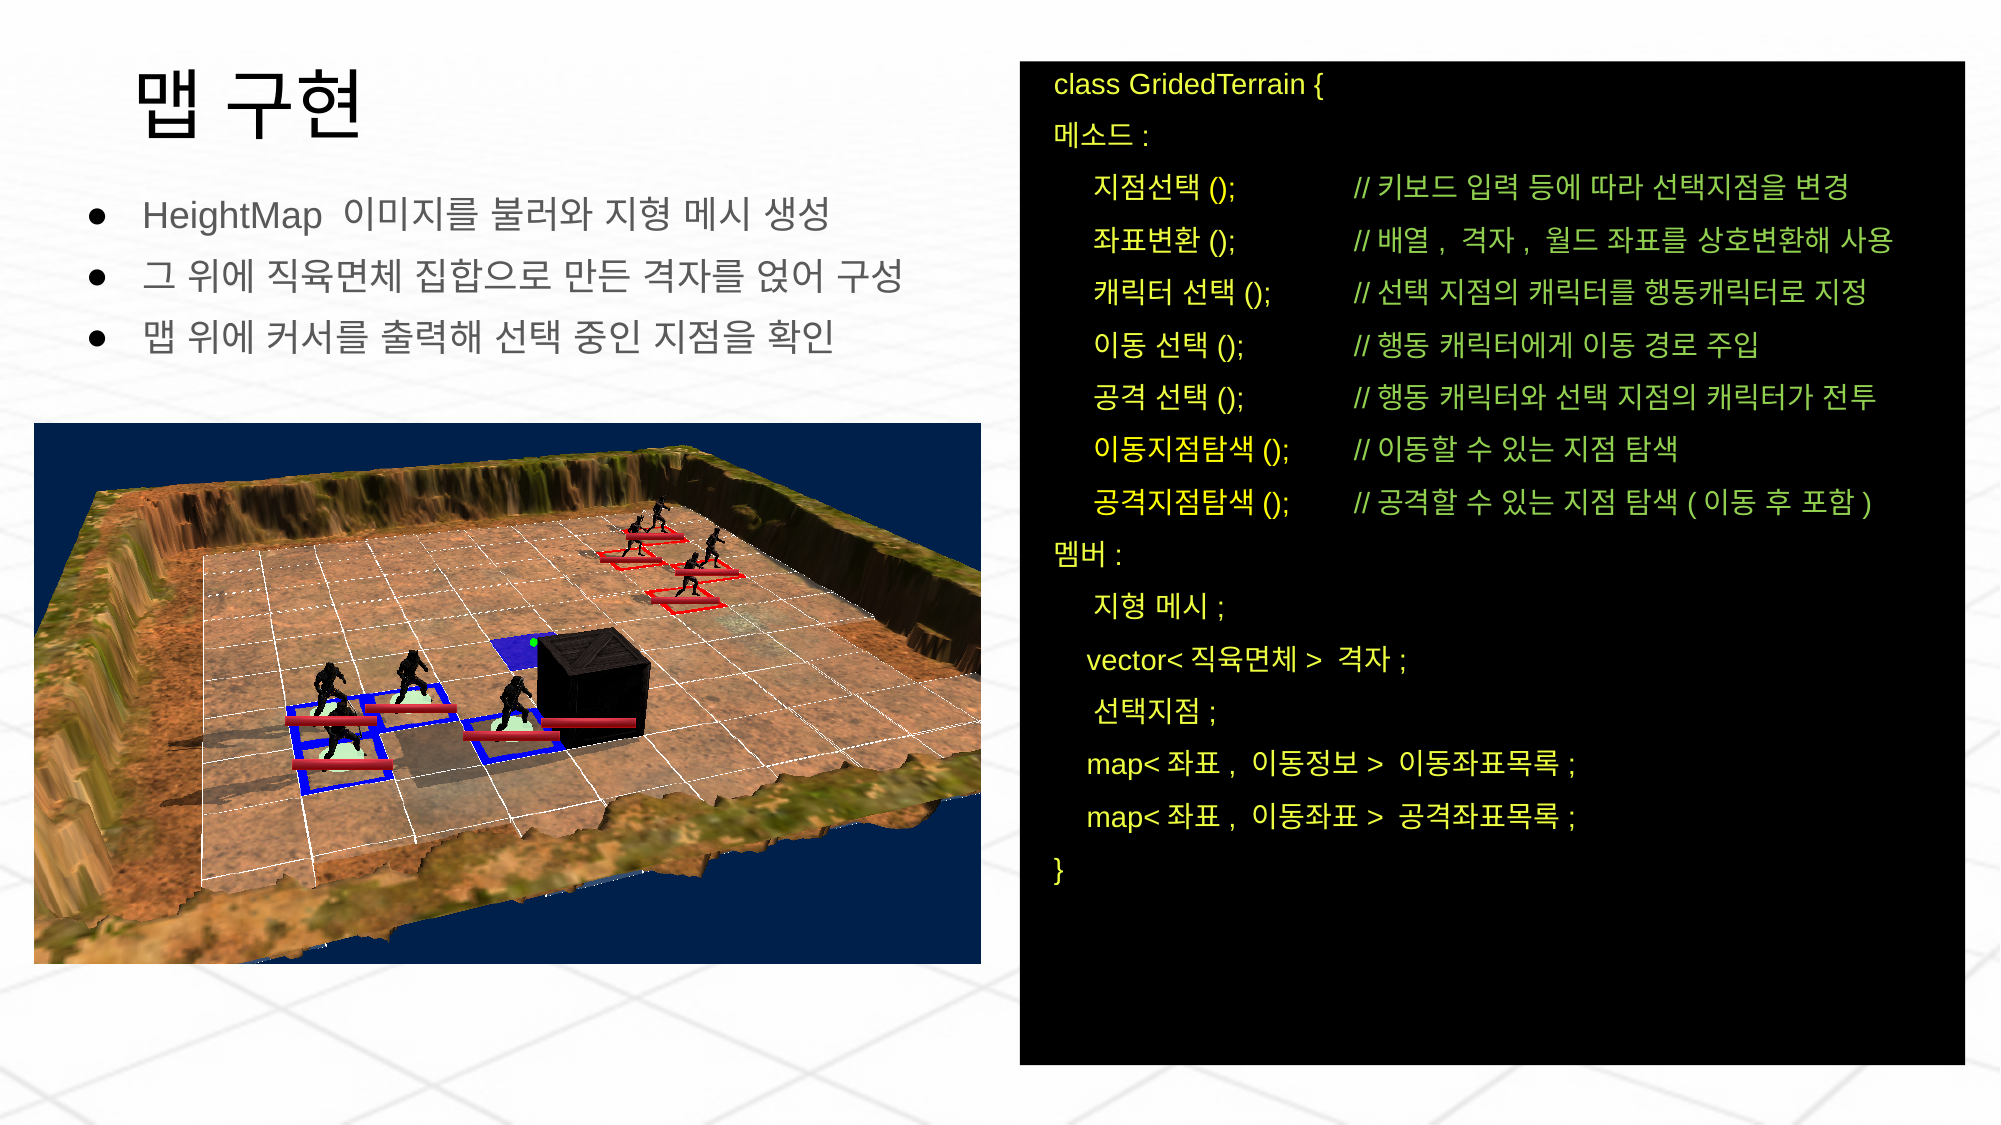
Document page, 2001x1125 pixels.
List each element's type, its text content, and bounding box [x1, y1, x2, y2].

title 맵 구현 [117, 0, 1843, 218]
text_box class GridedTerrain { 메소드: 지점선택(); //키보드 입력 등에 따라 선택지점을 변경 좌표변환(); //배열, 격자, 월드 좌표를 상호변환해 사용 캐릭터 선택(); //선택 지점의 캐릭터를 행동캐릭터로 지정 이동 선택(); //행동 캐릭터에게 이동 경로 주입 공격 선택(); //행동 캐릭터와 선택 지점의 캐릭터가 전투 이동지점탐색(); //이동할 수 있는 지점 탐색 공격지점탐색(); //공격할 수 있는 지점 탐색(이동 후 포함) 멤버: 지형 메시; vector<직육면체> 격자; 선택지점; map<좌표, 이동정보> 이동좌표목록; map<좌표, 이동좌표> 공격좌표목록; } [1019, 61, 1966, 1066]
list HeightMap 이미지를 불러와 지형 메시 생성 그 위에 직육면체 집합으로 만든 격자를 얹어 구성 맵 위에 커서를 출력해 선택 중인 지점을 확인 [52, 188, 981, 423]
picture [0, 0, 2001, 1125]
